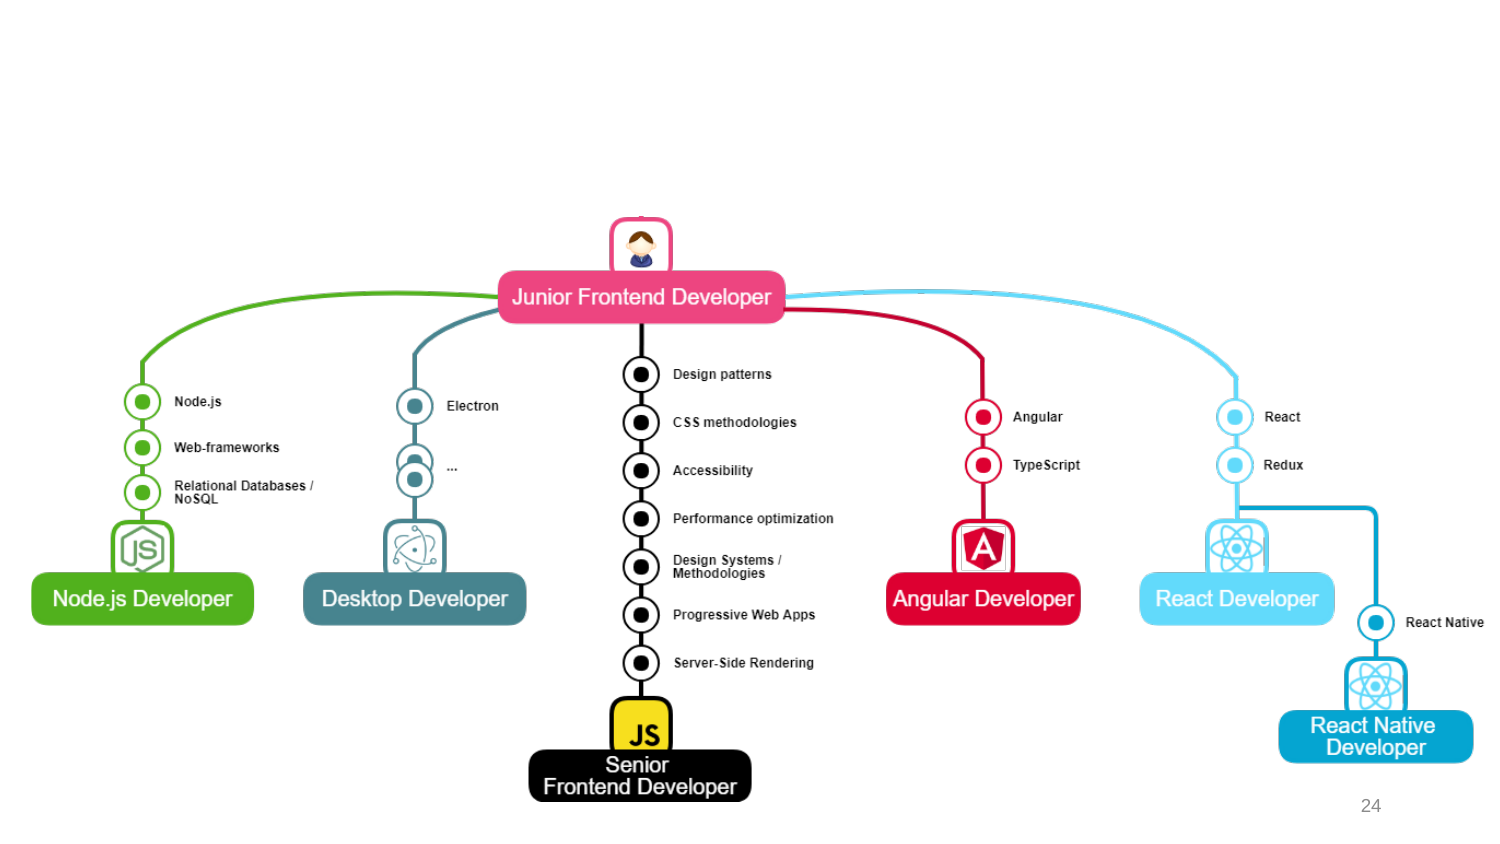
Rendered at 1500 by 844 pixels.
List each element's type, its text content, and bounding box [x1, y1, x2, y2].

picture [31, 216, 1494, 802]
slide_number 24 [1059, 802, 1397, 827]
